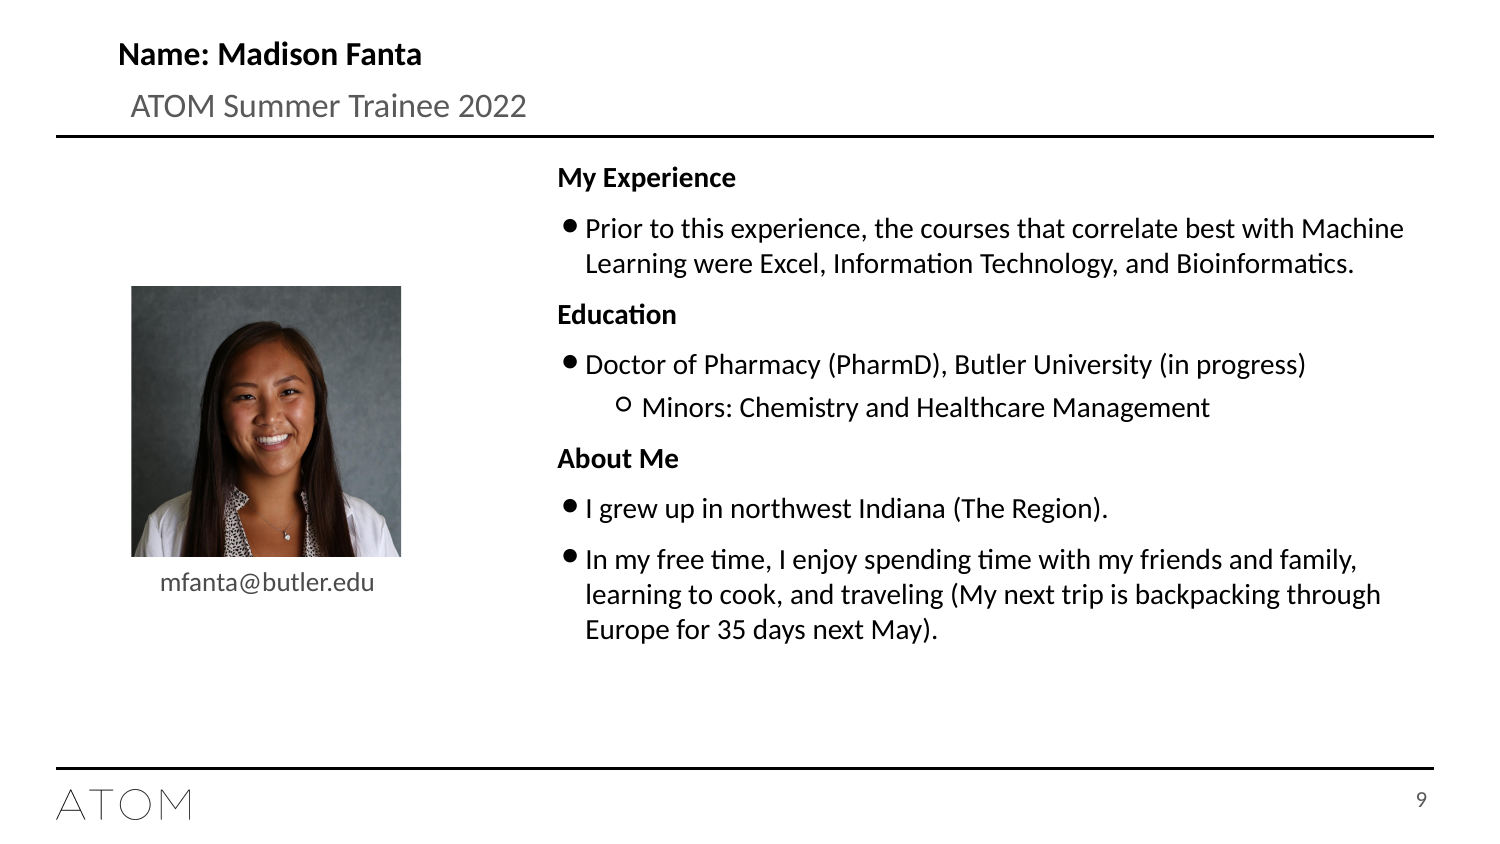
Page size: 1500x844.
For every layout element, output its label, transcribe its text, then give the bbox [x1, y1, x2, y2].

list ATOM Summer Trainee 2022 [115, 80, 1410, 137]
text_box mfanta@butler.edu [145, 556, 430, 614]
list My Experience Prior to this experience, the courses that correlate best with Machine Learning were Excel, Information Technology, and Bioinformatics. Education Doctor of Pharmacy (PharmD), Butler University (in progress) Minors: Chemistry and Healthcare Management About Me I grew up in northwest Indiana (The Region). In my free time, I enjoy spending time with my friends and family, learning to cook, and traveling (My next trip is backpacking through Europe for 35 days next May). [542, 151, 1443, 752]
picture [130, 286, 402, 558]
slide_number 9 [1104, 781, 1443, 816]
title Name: Madison Fanta [103, 28, 1397, 81]
picture [56, 789, 190, 820]
